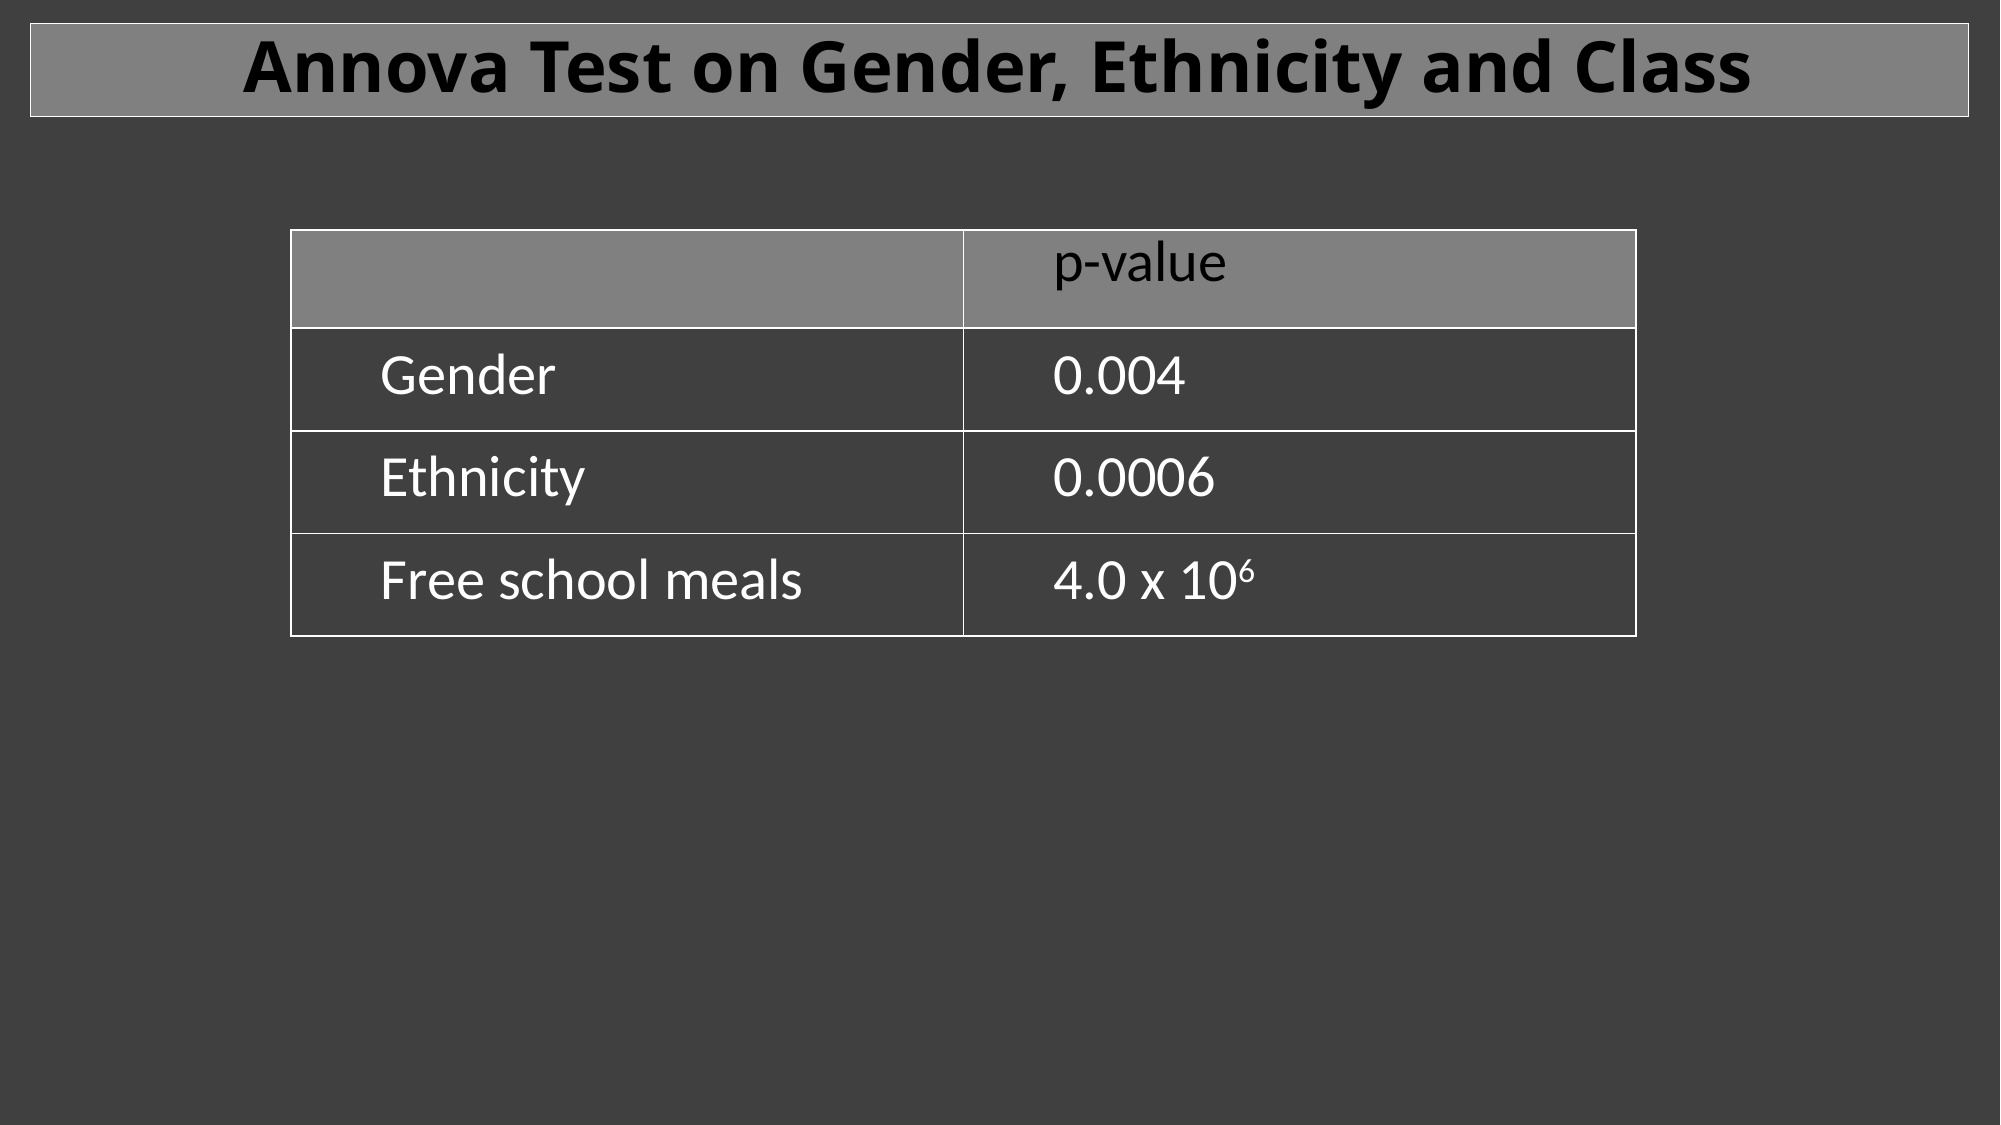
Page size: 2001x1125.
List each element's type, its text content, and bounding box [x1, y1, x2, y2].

table_cell 4.0 x 106 [964, 534, 1635, 635]
title Annova Test on Gender, Ethnicity and Class [30, 23, 1969, 117]
table_cell 0.004 [964, 329, 1635, 430]
table_cell Free school meals [292, 534, 963, 635]
table_cell 0.0006 [964, 432, 1635, 533]
table_cell Gender [292, 329, 963, 430]
table_header [292, 231, 963, 327]
table_cell Ethnicity [292, 432, 963, 533]
table_header p-value [964, 231, 1635, 327]
